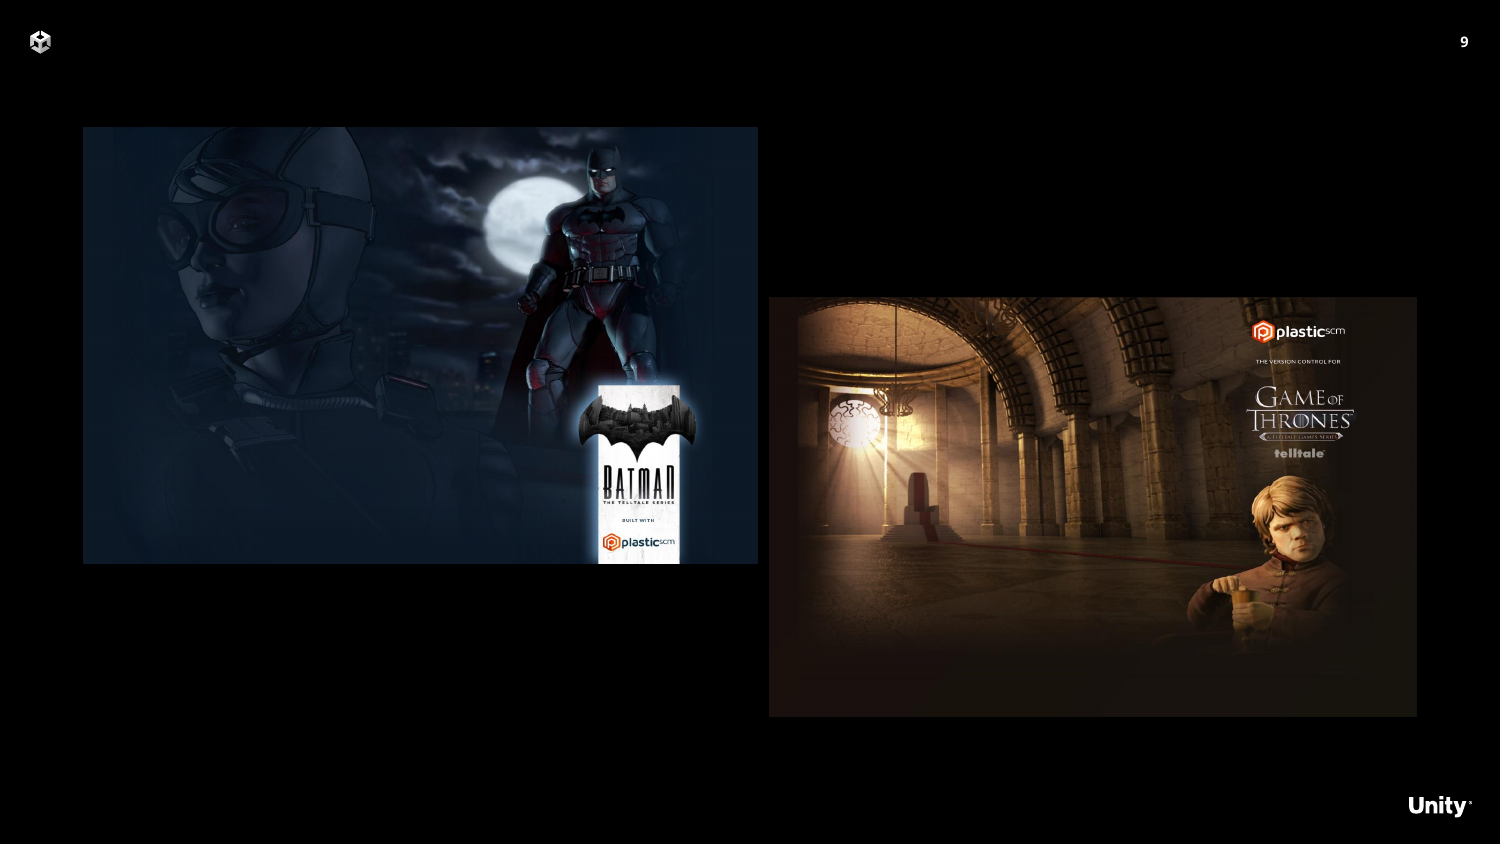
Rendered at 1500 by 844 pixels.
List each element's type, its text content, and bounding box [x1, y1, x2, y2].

picture [83, 126, 758, 564]
slide_number ‹#› [1391, 31, 1469, 55]
picture [769, 297, 1417, 717]
